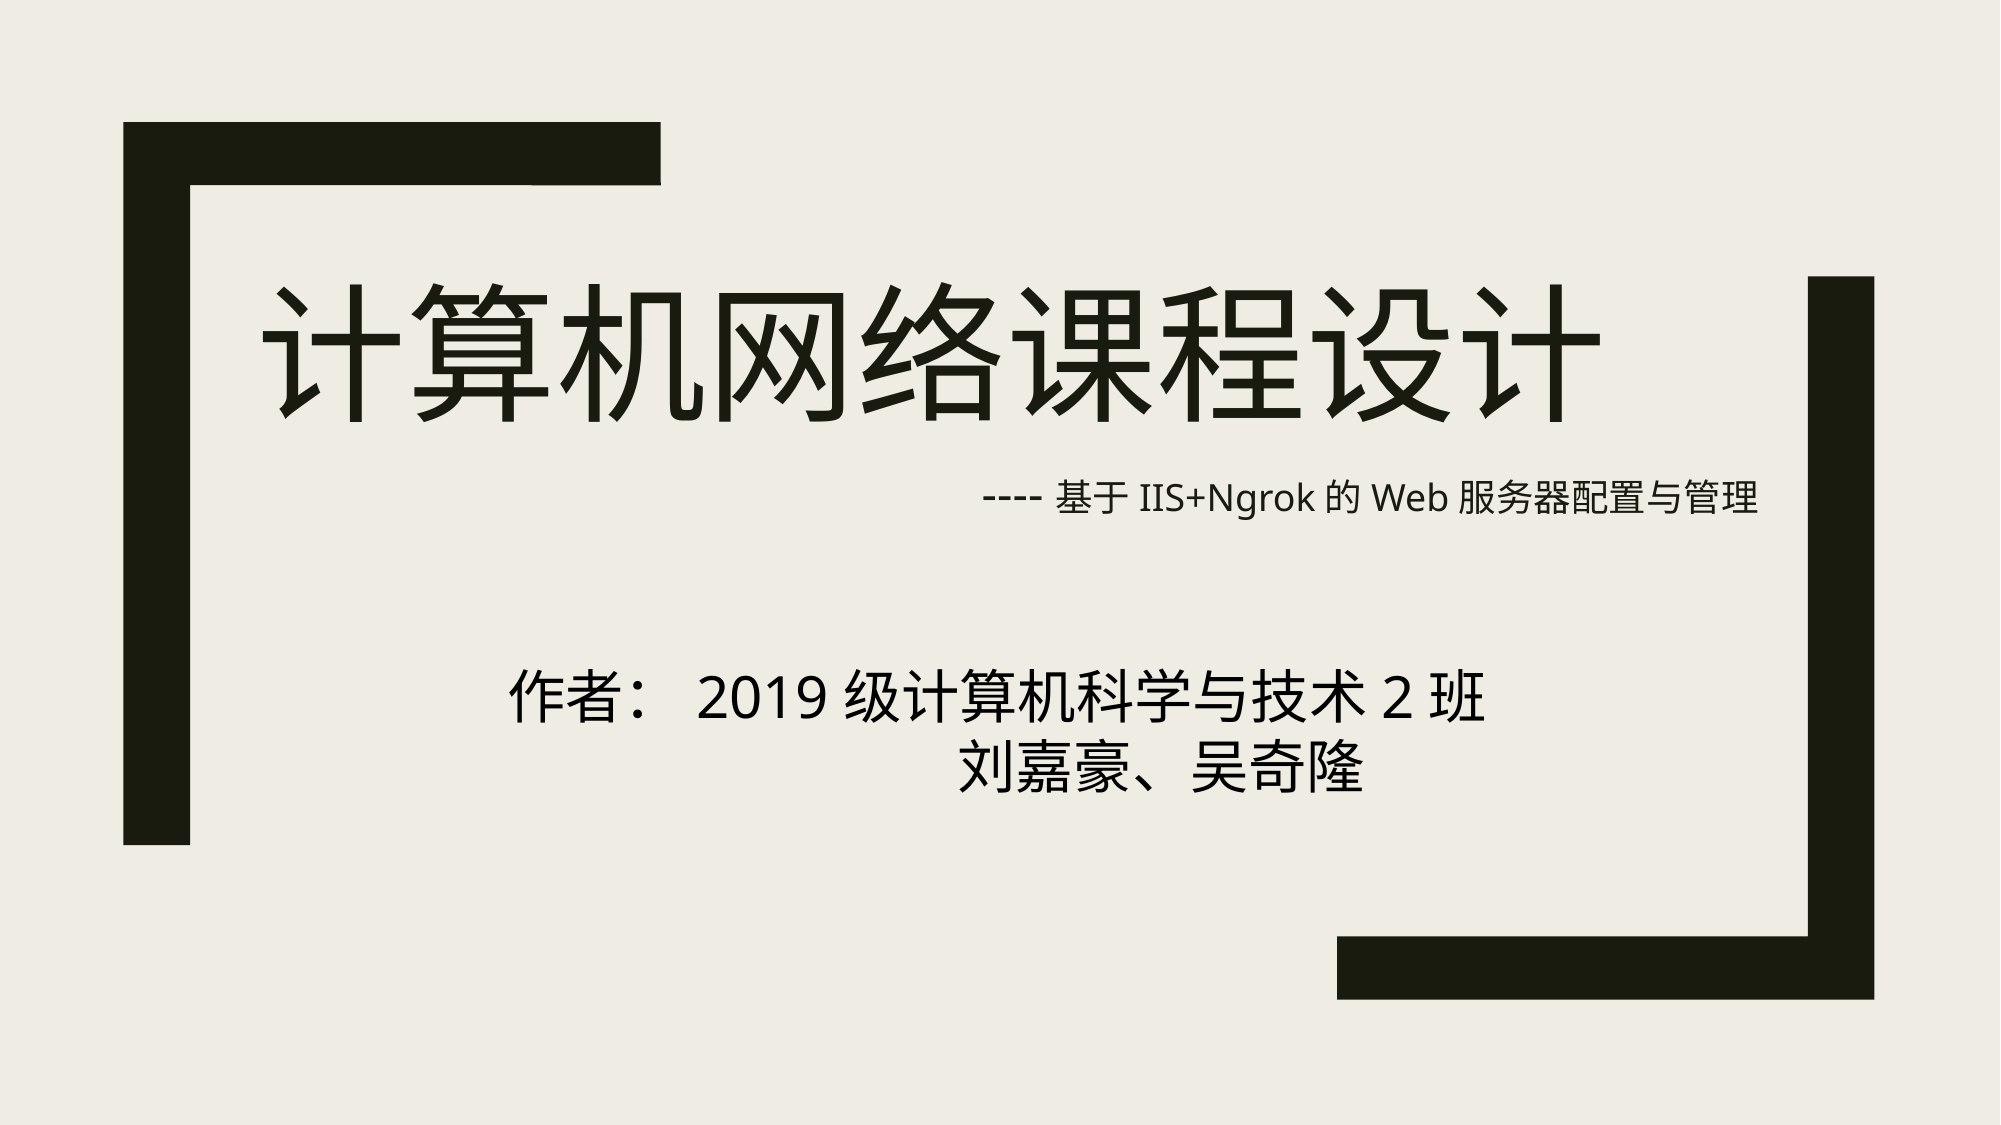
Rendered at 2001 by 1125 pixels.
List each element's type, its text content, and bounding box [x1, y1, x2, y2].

text_box 作者：2019级计算机科学与技术2班 刘嘉豪、吴奇隆 [492, 652, 1562, 808]
title 计算机网络课程设计 [232, 107, 1630, 450]
subtitle ----基于IIS+Ngrok的Web服务器配置与管理 [809, 449, 1931, 628]
